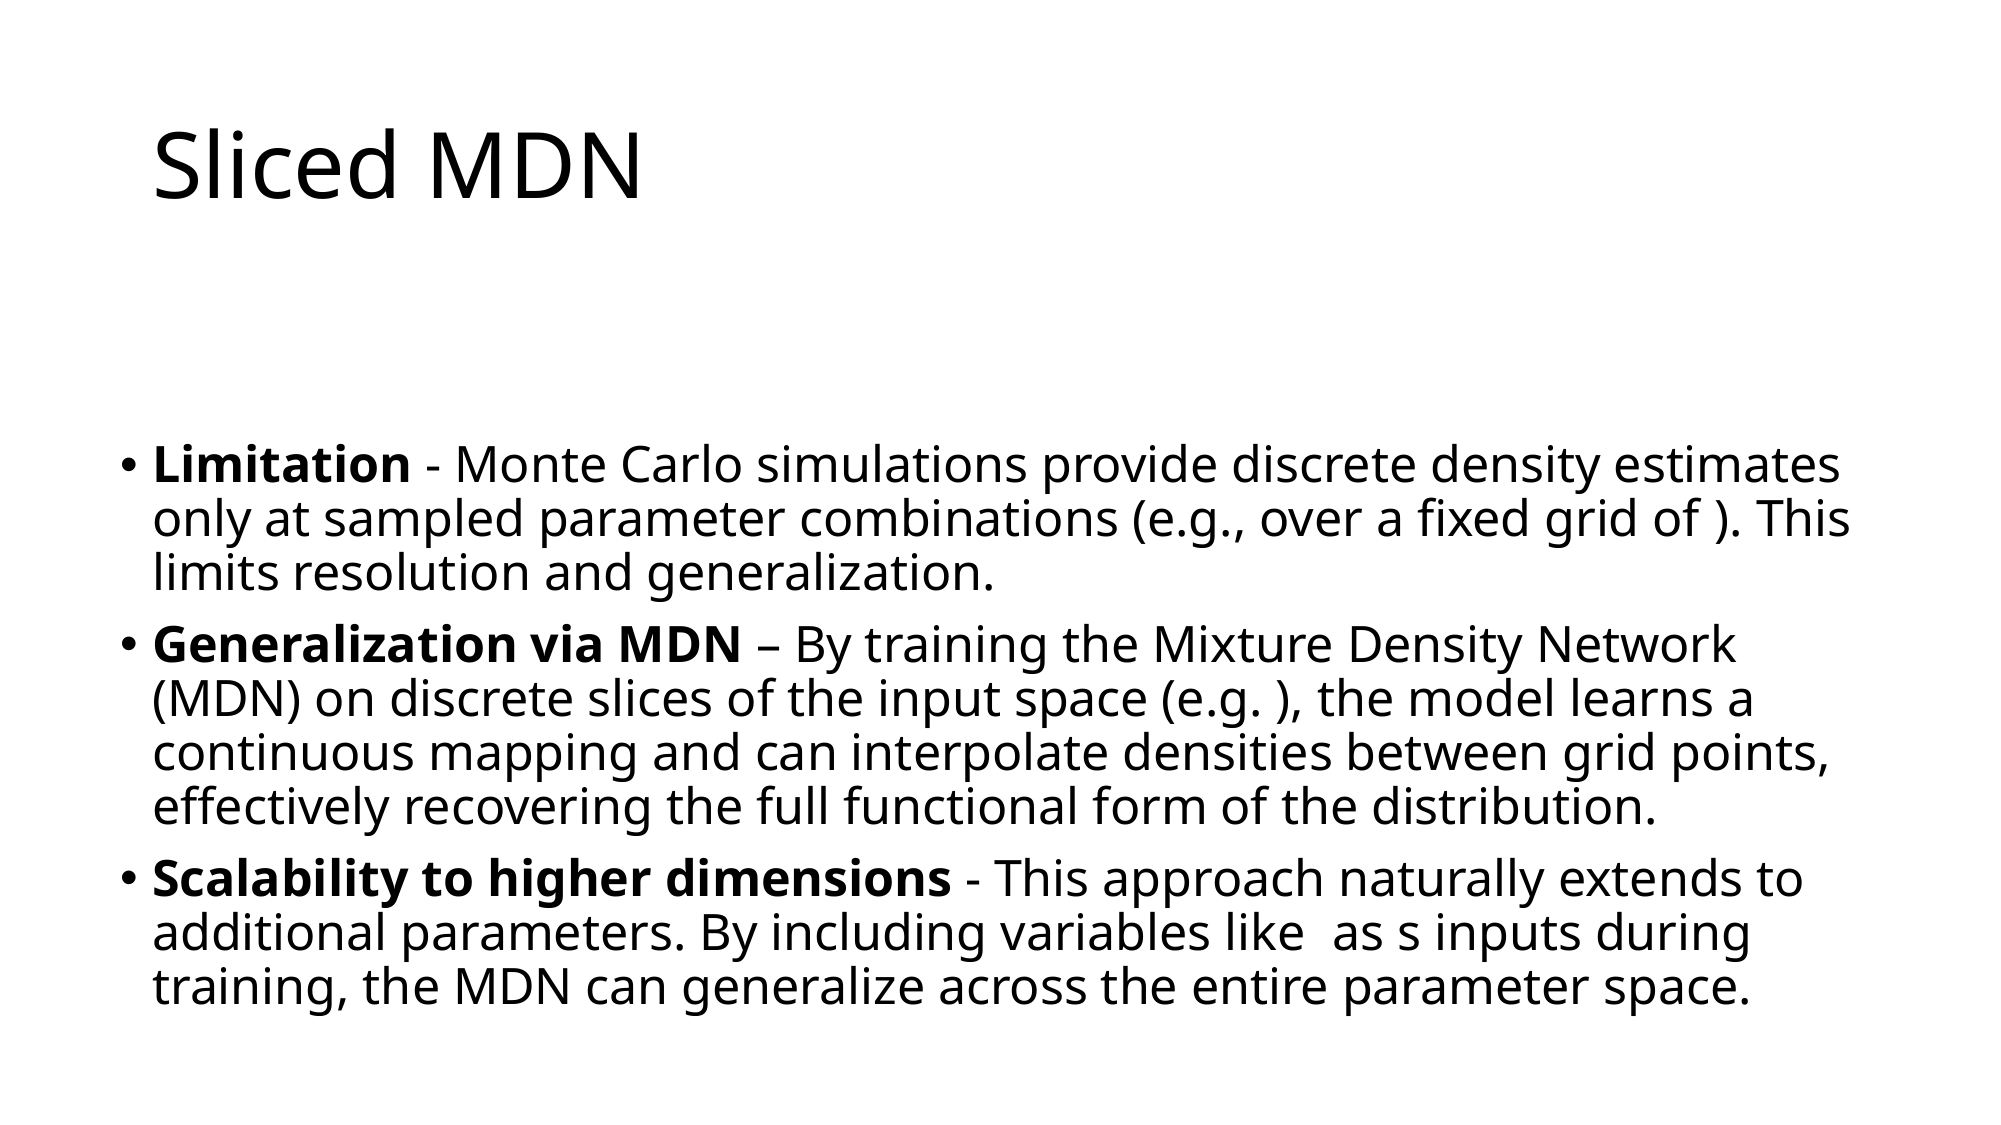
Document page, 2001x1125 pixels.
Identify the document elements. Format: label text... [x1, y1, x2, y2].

title Sliced MDN [137, 59, 1863, 278]
